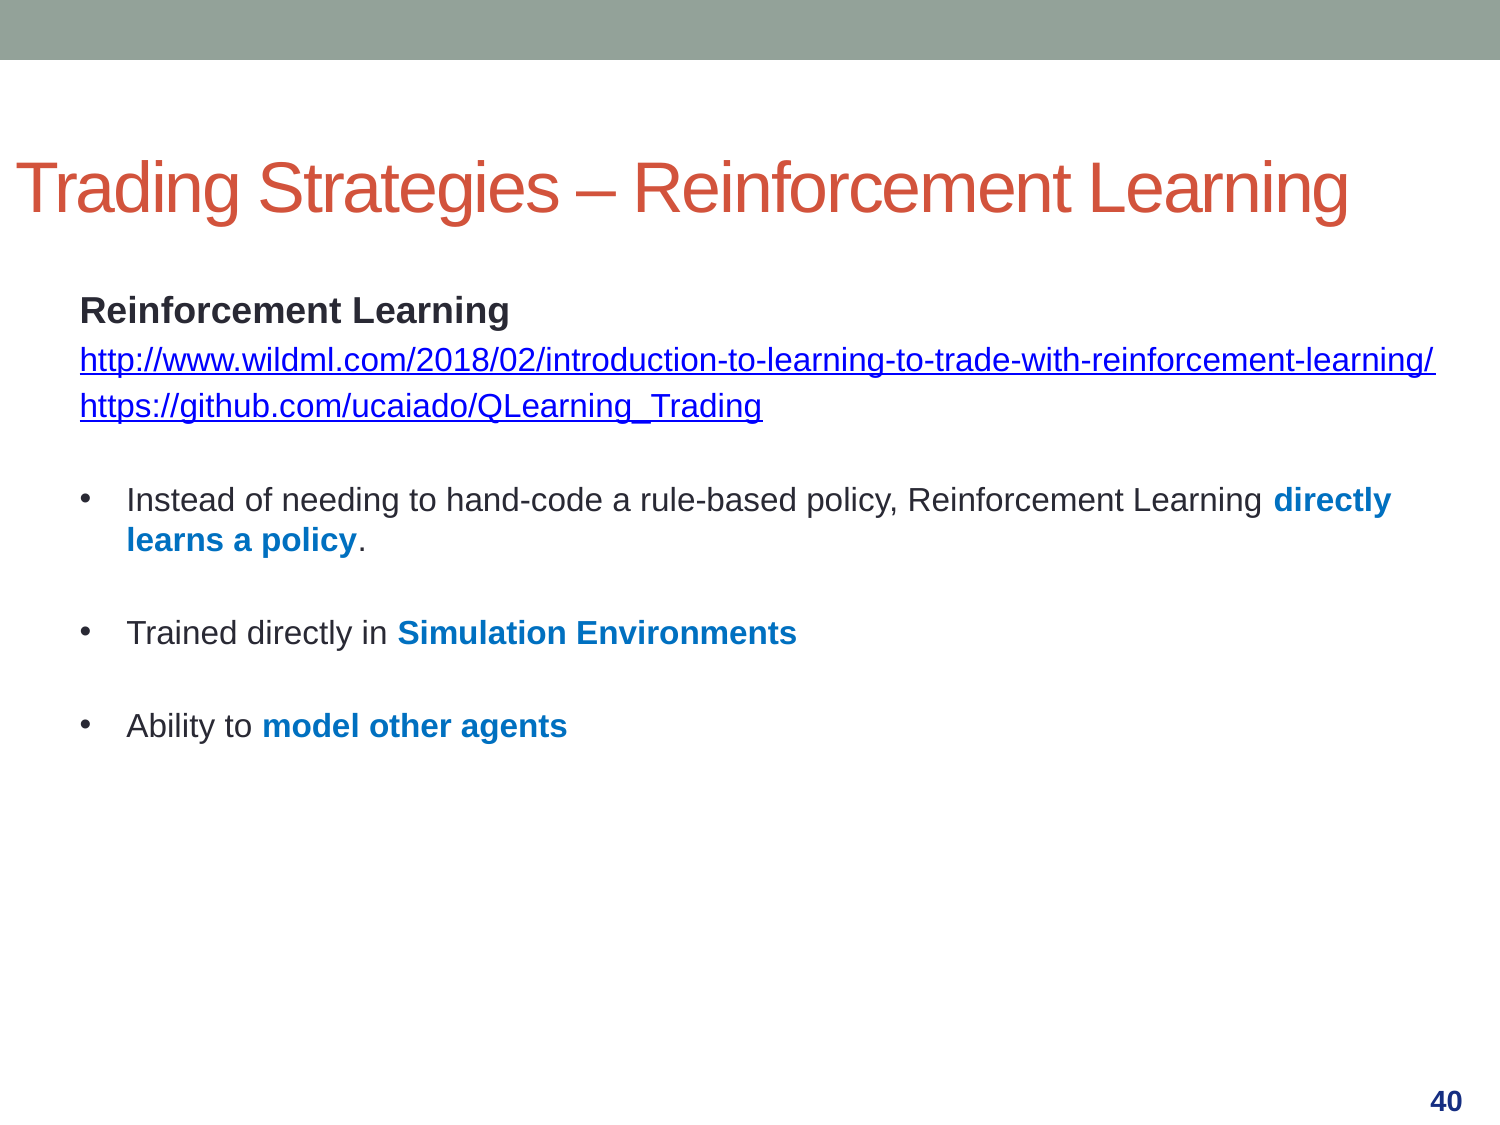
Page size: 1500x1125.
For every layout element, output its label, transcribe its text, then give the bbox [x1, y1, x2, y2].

text_box Reinforcement Learning http://www.wildml.com/2018/02/introduction-to-learning-to-trade-with-reinforcement-learning/ https://github.com/ucaiado/QLearning_Trading Instead of needing to hand-code a rule-based policy, Reinforcement Learning directly learns a policy. Trained directly in Simulation Environments Ability to model other agents [64, 278, 1483, 1047]
slide_number 40 [1415, 1070, 1499, 1125]
title Trading Strategies – Reinforcement Learning [0, 101, 1483, 266]
